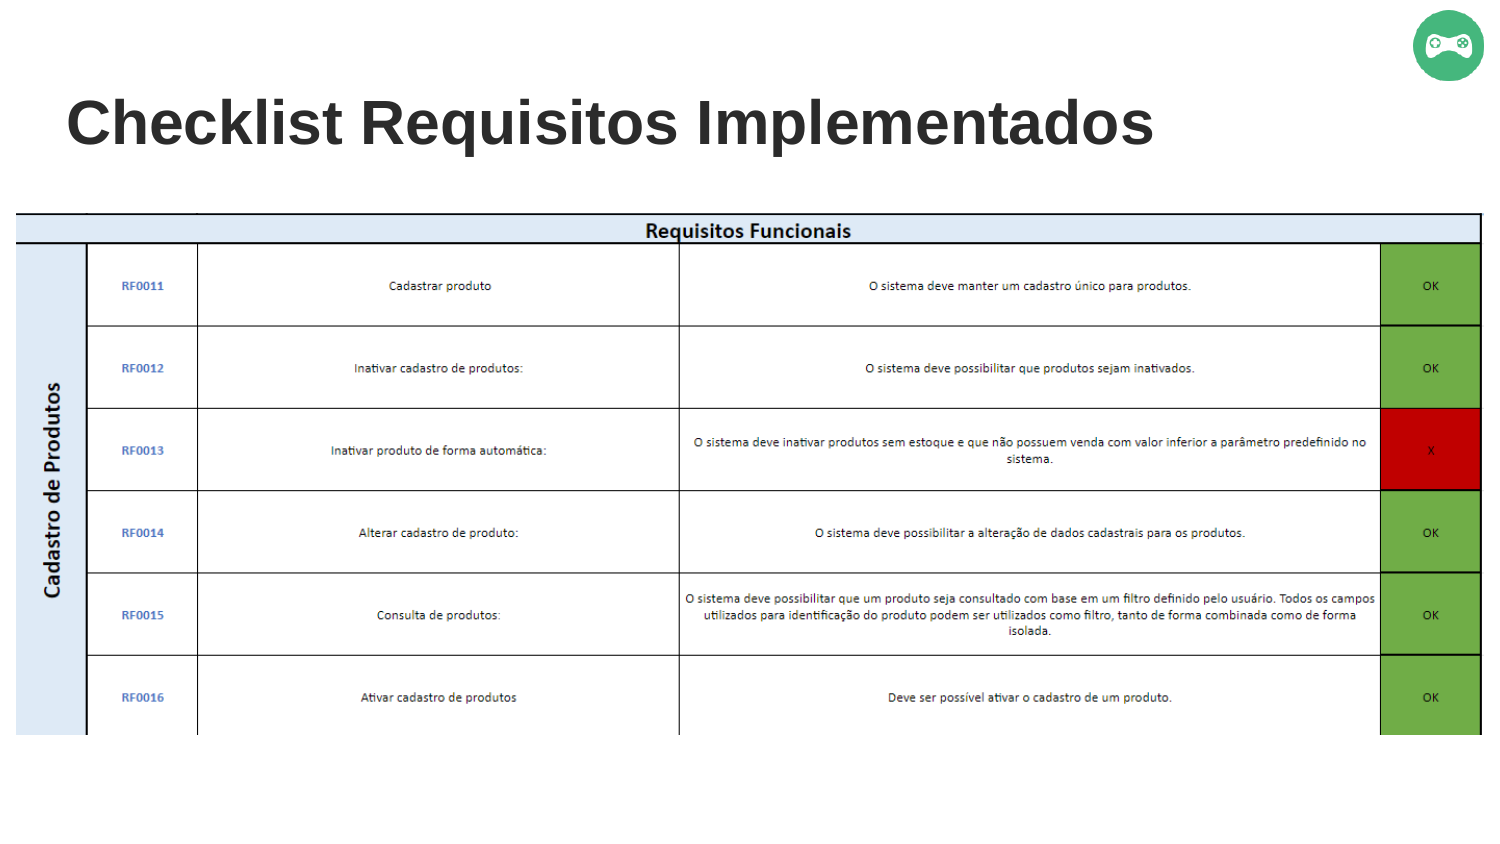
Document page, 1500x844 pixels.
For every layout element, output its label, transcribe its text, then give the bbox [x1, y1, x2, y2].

title Checklist Requisitos Implementados [51, 67, 1449, 167]
picture [1413, 10, 1485, 81]
picture [15, 212, 1485, 735]
